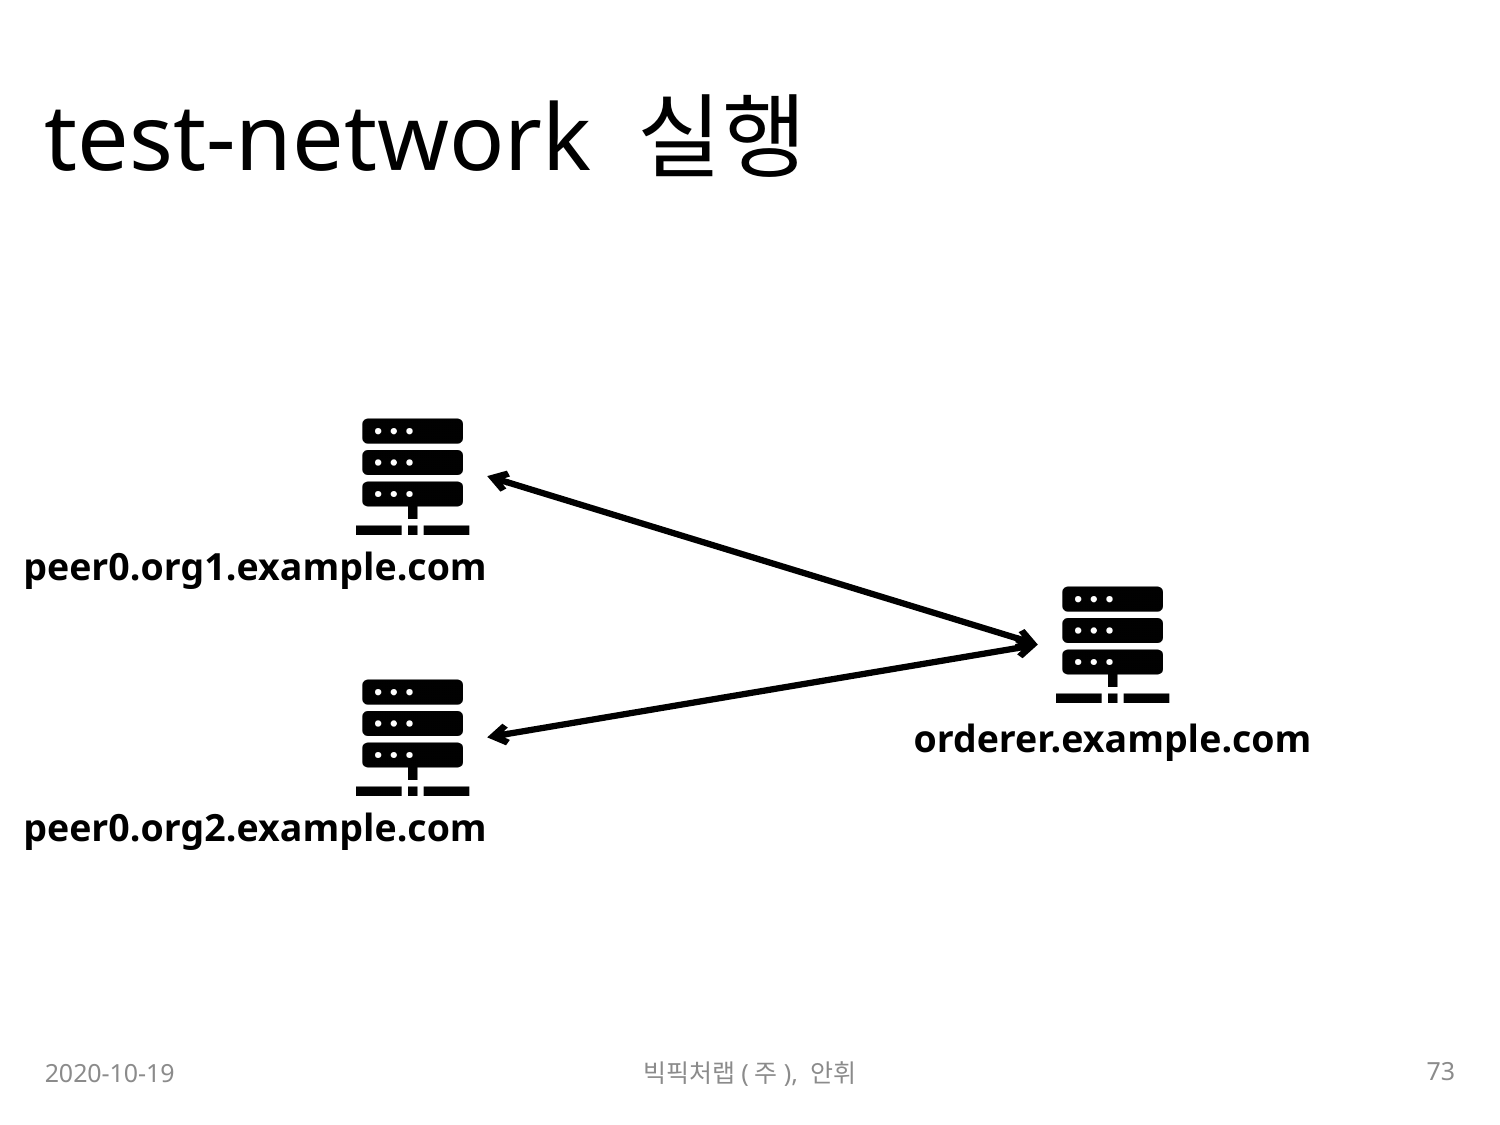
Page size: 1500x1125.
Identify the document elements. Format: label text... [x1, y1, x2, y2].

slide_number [29, 1042, 368, 1103]
text_box peer0.org1.example.com [8, 535, 487, 596]
text_box orderer.example.com [898, 707, 1327, 768]
slide_number 73 [1132, 1042, 1471, 1103]
text_box peer0.org2.example.com [8, 796, 502, 857]
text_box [487, 644, 1038, 738]
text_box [487, 476, 1038, 644]
picture [337, 662, 488, 813]
picture [1038, 569, 1188, 720]
footer 빅픽처랩(주), 안휘 [387, 1042, 1113, 1103]
picture [337, 401, 488, 552]
title test-network 실행 [29, 22, 1471, 198]
